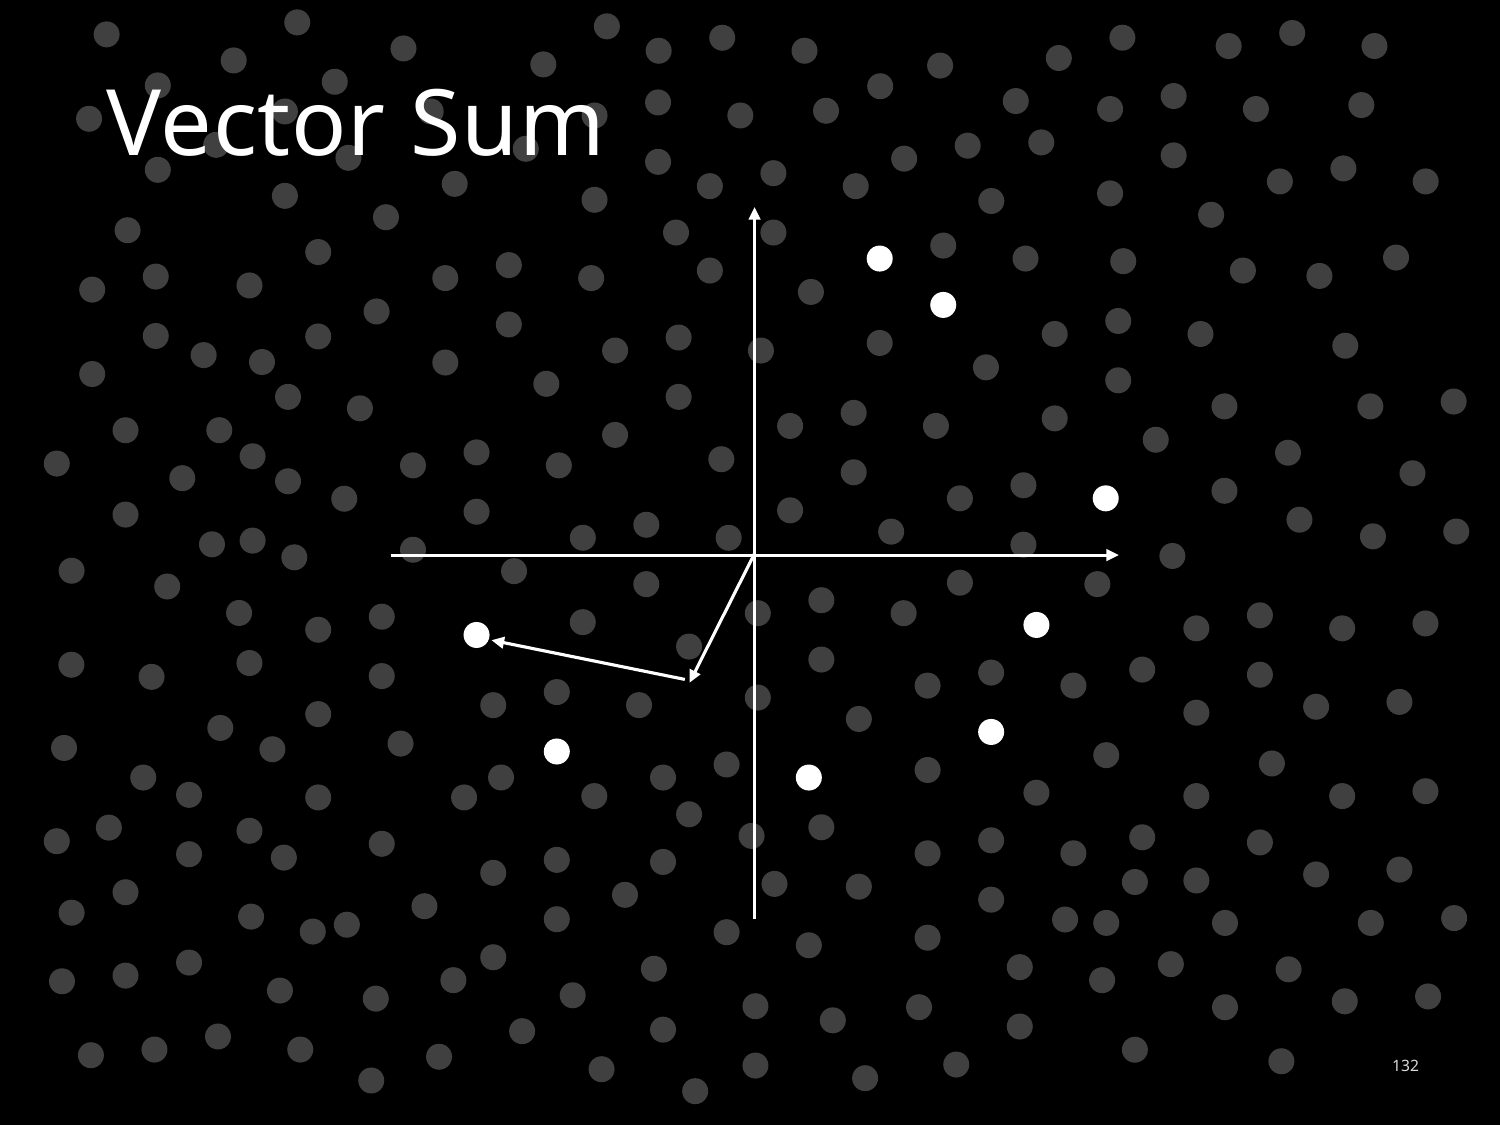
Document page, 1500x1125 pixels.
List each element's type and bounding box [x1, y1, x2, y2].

slide_number [1371, 1046, 1440, 1088]
text_box [0, 0, 1500, 1125]
